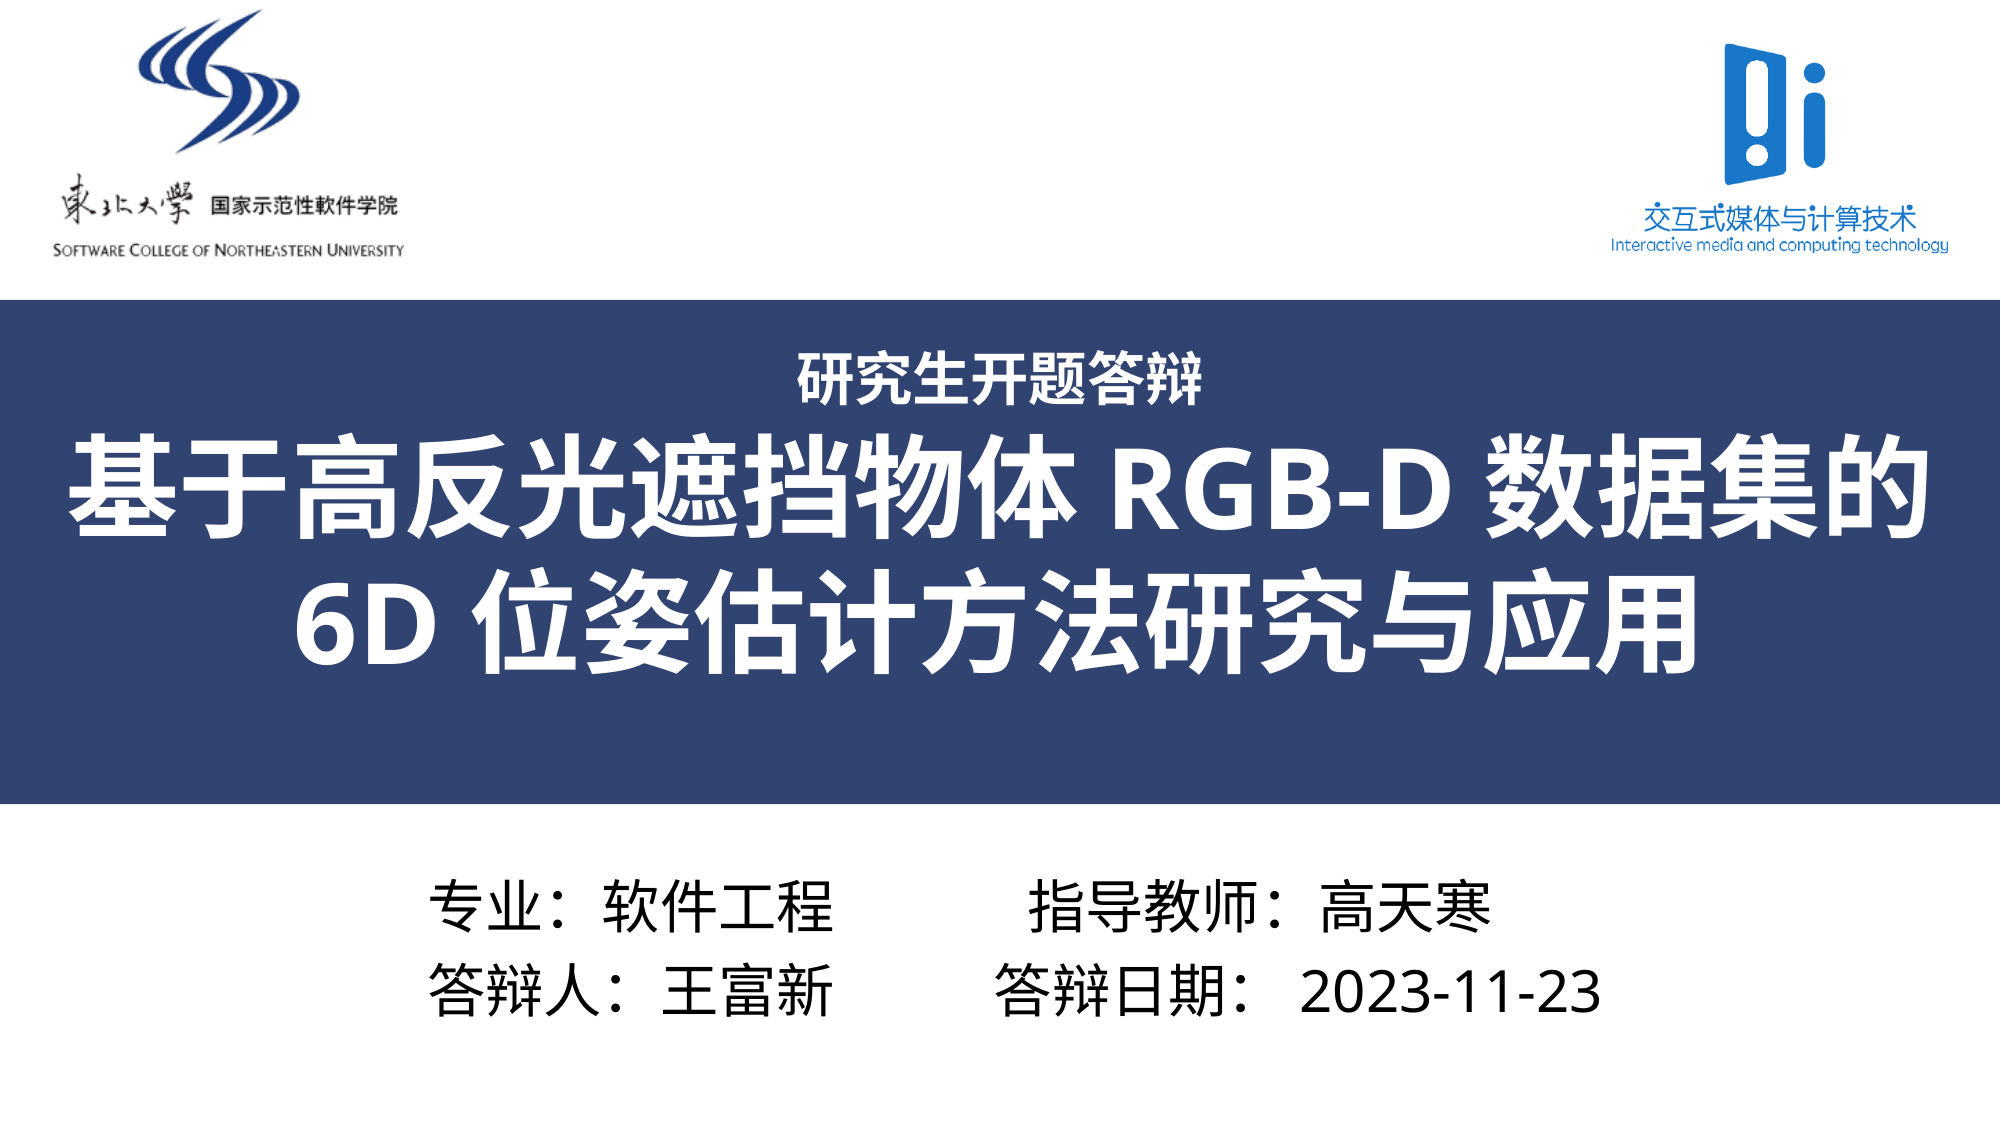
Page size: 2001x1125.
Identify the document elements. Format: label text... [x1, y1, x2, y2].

picture [1603, 9, 1954, 313]
text_box 研究生开题答辩 [781, 299, 1219, 420]
picture [51, 9, 404, 300]
text_box 专业：软件工程 指导教师：高天寒 答辩人：王富新 答辩日期：2023-11-23 [412, 848, 1820, 1032]
text_box 基于高反光遮挡物体RGB-D数据集的 6D位姿估计方法研究与应用 [0, 299, 2000, 805]
